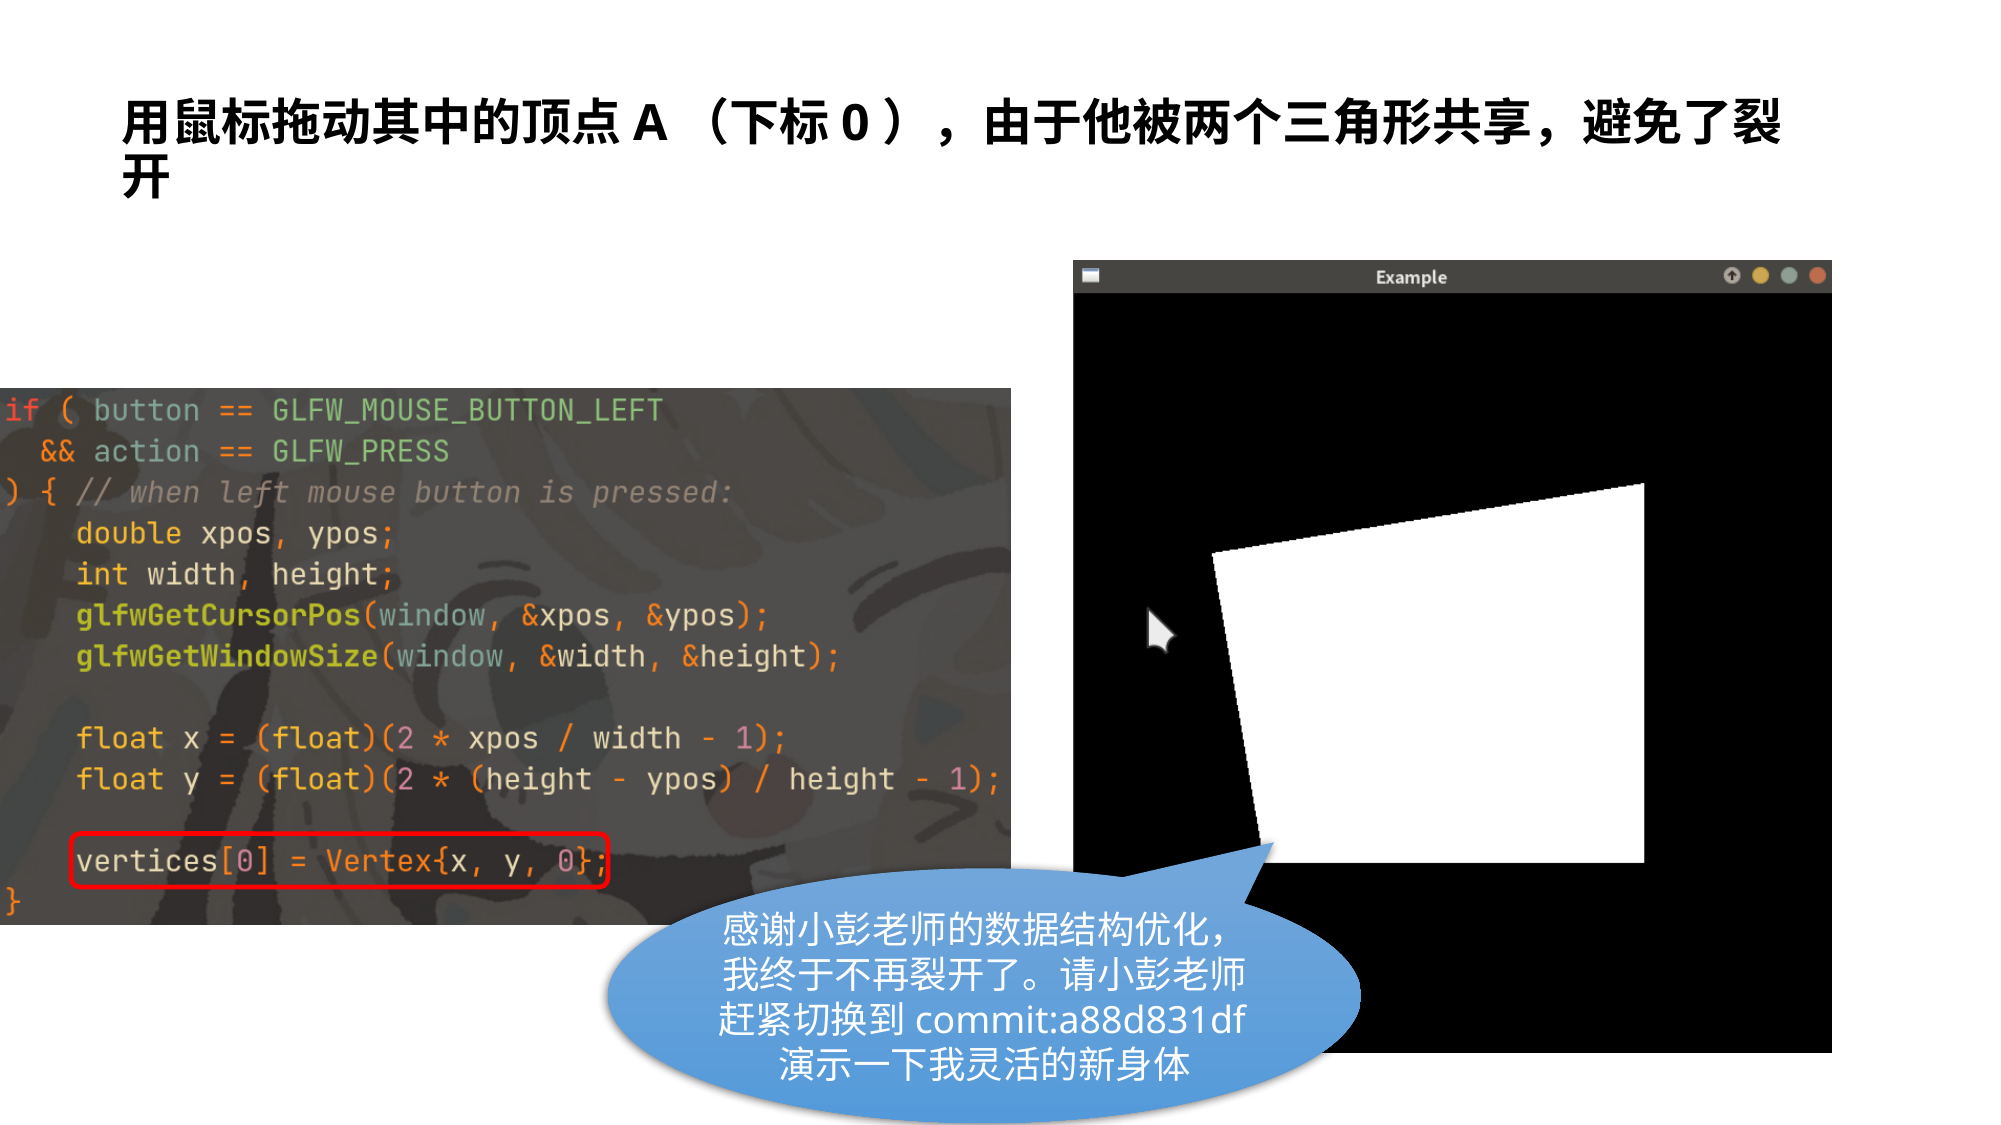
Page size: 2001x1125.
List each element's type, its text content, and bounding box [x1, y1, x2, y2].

text_box 感谢小彭老师的数据结构优化，我终于不再裂开了。请小彭老师赶紧切换到commit:a88d831df演示一下我灵活的新身体 [607, 868, 1321, 1123]
title 用鼠标拖动其中的顶点A（下标0），由于他被两个三角形共享，避免了裂开 [106, 42, 1832, 260]
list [0, 388, 1011, 925]
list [1073, 260, 1832, 1053]
